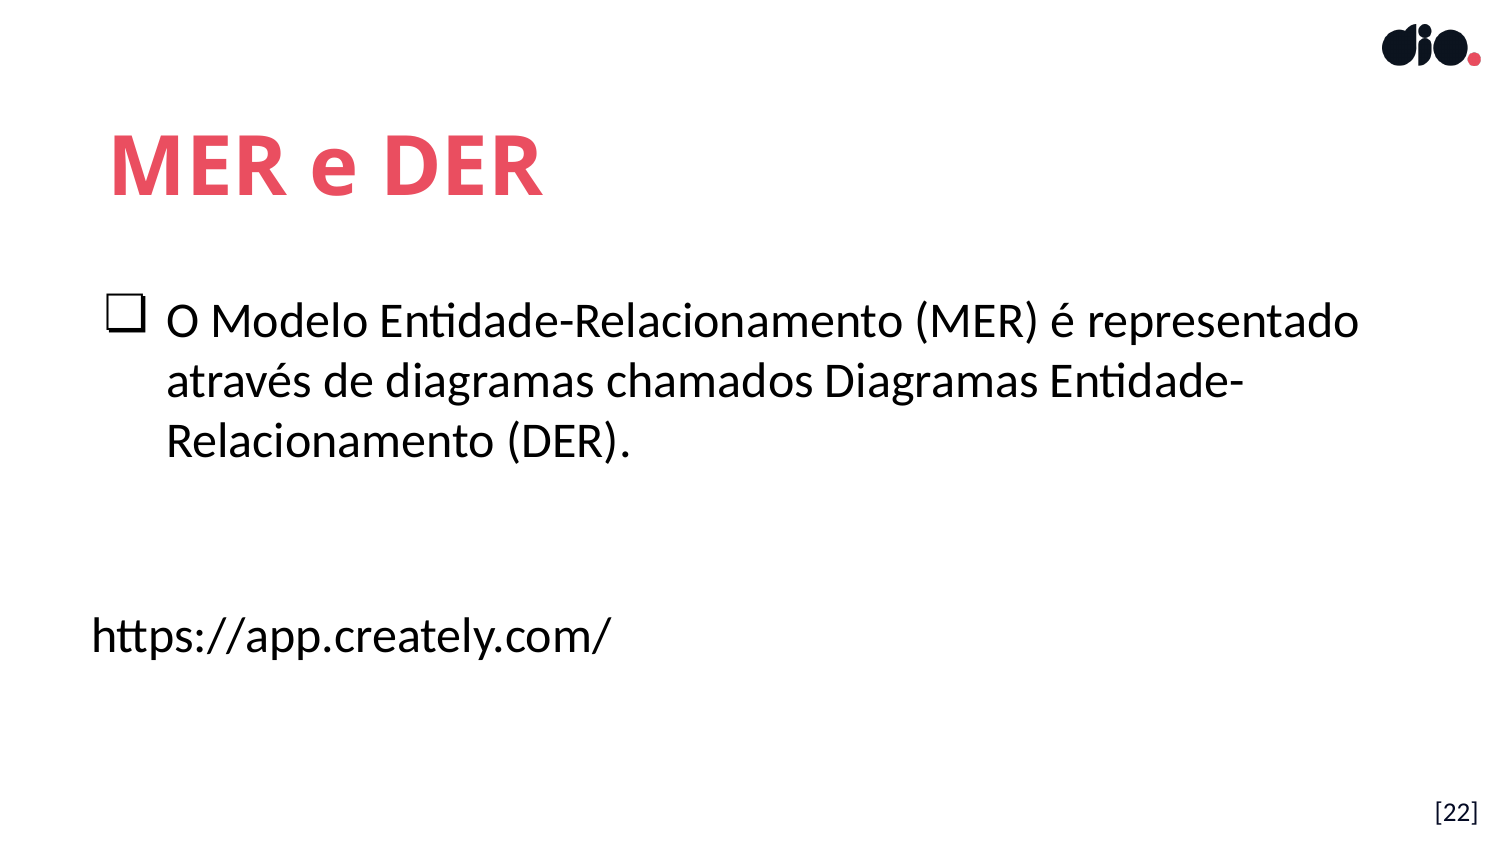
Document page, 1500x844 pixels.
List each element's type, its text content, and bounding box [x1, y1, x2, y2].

picture [1382, 24, 1481, 67]
text_box O Modelo Entidade-Relacionamento (MER) é representado através de diagramas chamados Diagramas Entidade-Relacionamento (DER). https://app.creately.com/ [75, 175, 1391, 833]
text_box MER e DER [92, 142, 1408, 281]
slide_number [22] [1403, 779, 1494, 844]
